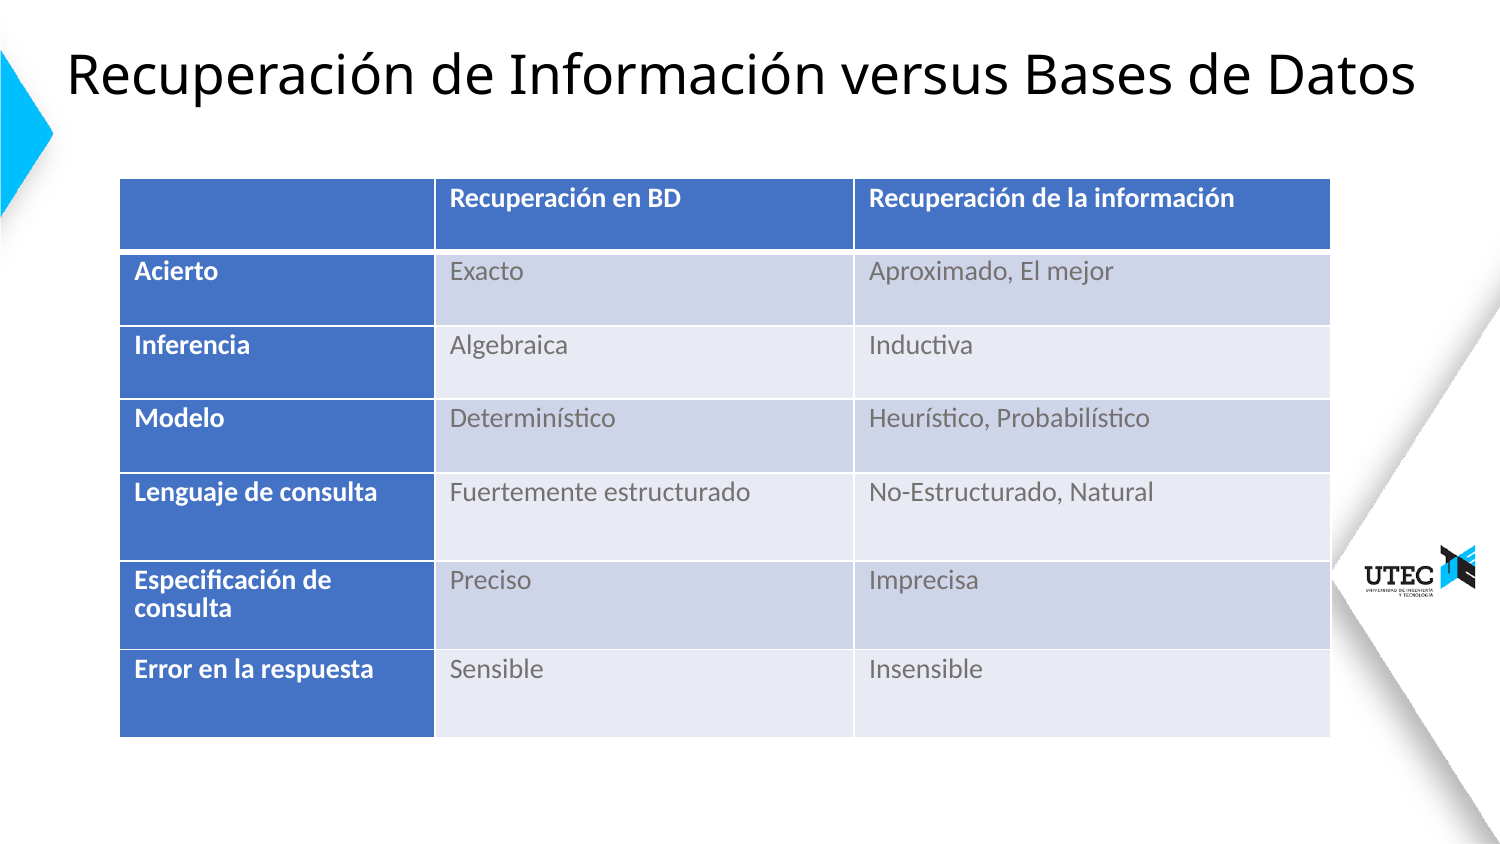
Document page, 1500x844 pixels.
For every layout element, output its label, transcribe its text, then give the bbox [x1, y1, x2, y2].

table_cell Modelo [120, 400, 434, 472]
table_cell Aproximado, El mejor [855, 255, 1330, 325]
table_header [120, 179, 434, 249]
table_cell Lenguaje de consulta [120, 474, 434, 560]
table_cell Determinístico [436, 400, 853, 472]
table_cell Imprecisa [855, 562, 1330, 649]
table_cell Insensible [855, 650, 1330, 737]
table_cell Heurístico, Probabilístico [855, 400, 1330, 472]
table_cell Exacto [436, 255, 853, 325]
table_cell Error en la respuesta [120, 650, 434, 737]
table_cell No-Estructurado, Natural [855, 474, 1330, 560]
table_cell Especificación de consulta [120, 562, 434, 649]
table_cell Preciso [436, 562, 853, 649]
table_cell Acierto [120, 255, 434, 325]
table_cell Sensible [436, 650, 853, 737]
table_cell Fuertemente estructurado [436, 474, 853, 560]
table_cell Inferencia [120, 327, 434, 398]
table_cell Algebraica [436, 327, 853, 398]
table_header Recuperación de la información [855, 179, 1330, 249]
table_header Recuperación en BD [436, 179, 853, 249]
picture [0, 0, 1500, 844]
title Recuperación de Información versus Bases de Datos [51, 25, 1449, 130]
table_cell Inductiva [855, 327, 1330, 398]
